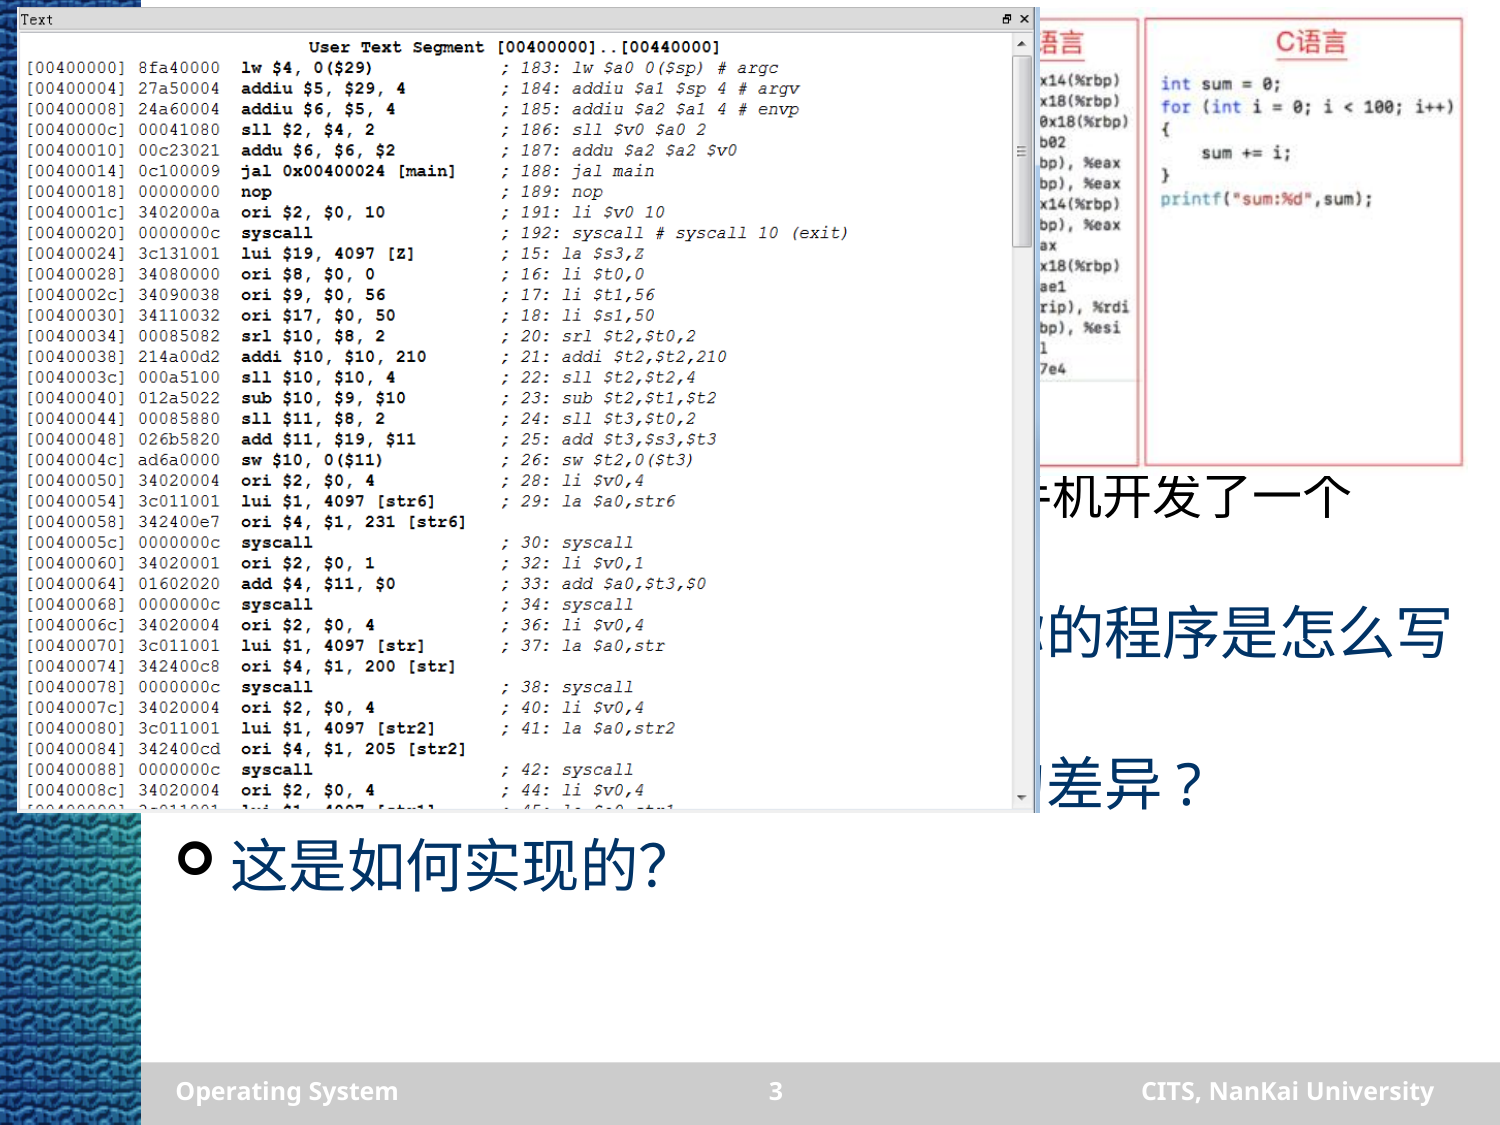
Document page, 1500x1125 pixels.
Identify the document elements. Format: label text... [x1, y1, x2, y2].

slide_number Operating System [160, 1067, 574, 1118]
slide_number 3 [600, 1067, 951, 1118]
footer CITS, NanKai University [974, 1067, 1451, 1118]
list 每一部手机的硬件是一样的吗？ CPU、内存、地址排布。。。。 每一个手机上安装的程序是一样的吗？ 抖音、微信、B站是否为每一款手机开发了一个app? 组成原理、汇编语言课程上，你的程序是怎么写的？ 为什么程序可以不用考虑硬件的差异? 这是如何实现的？ [159, 224, 1483, 1038]
picture [0, 0, 1469, 1125]
